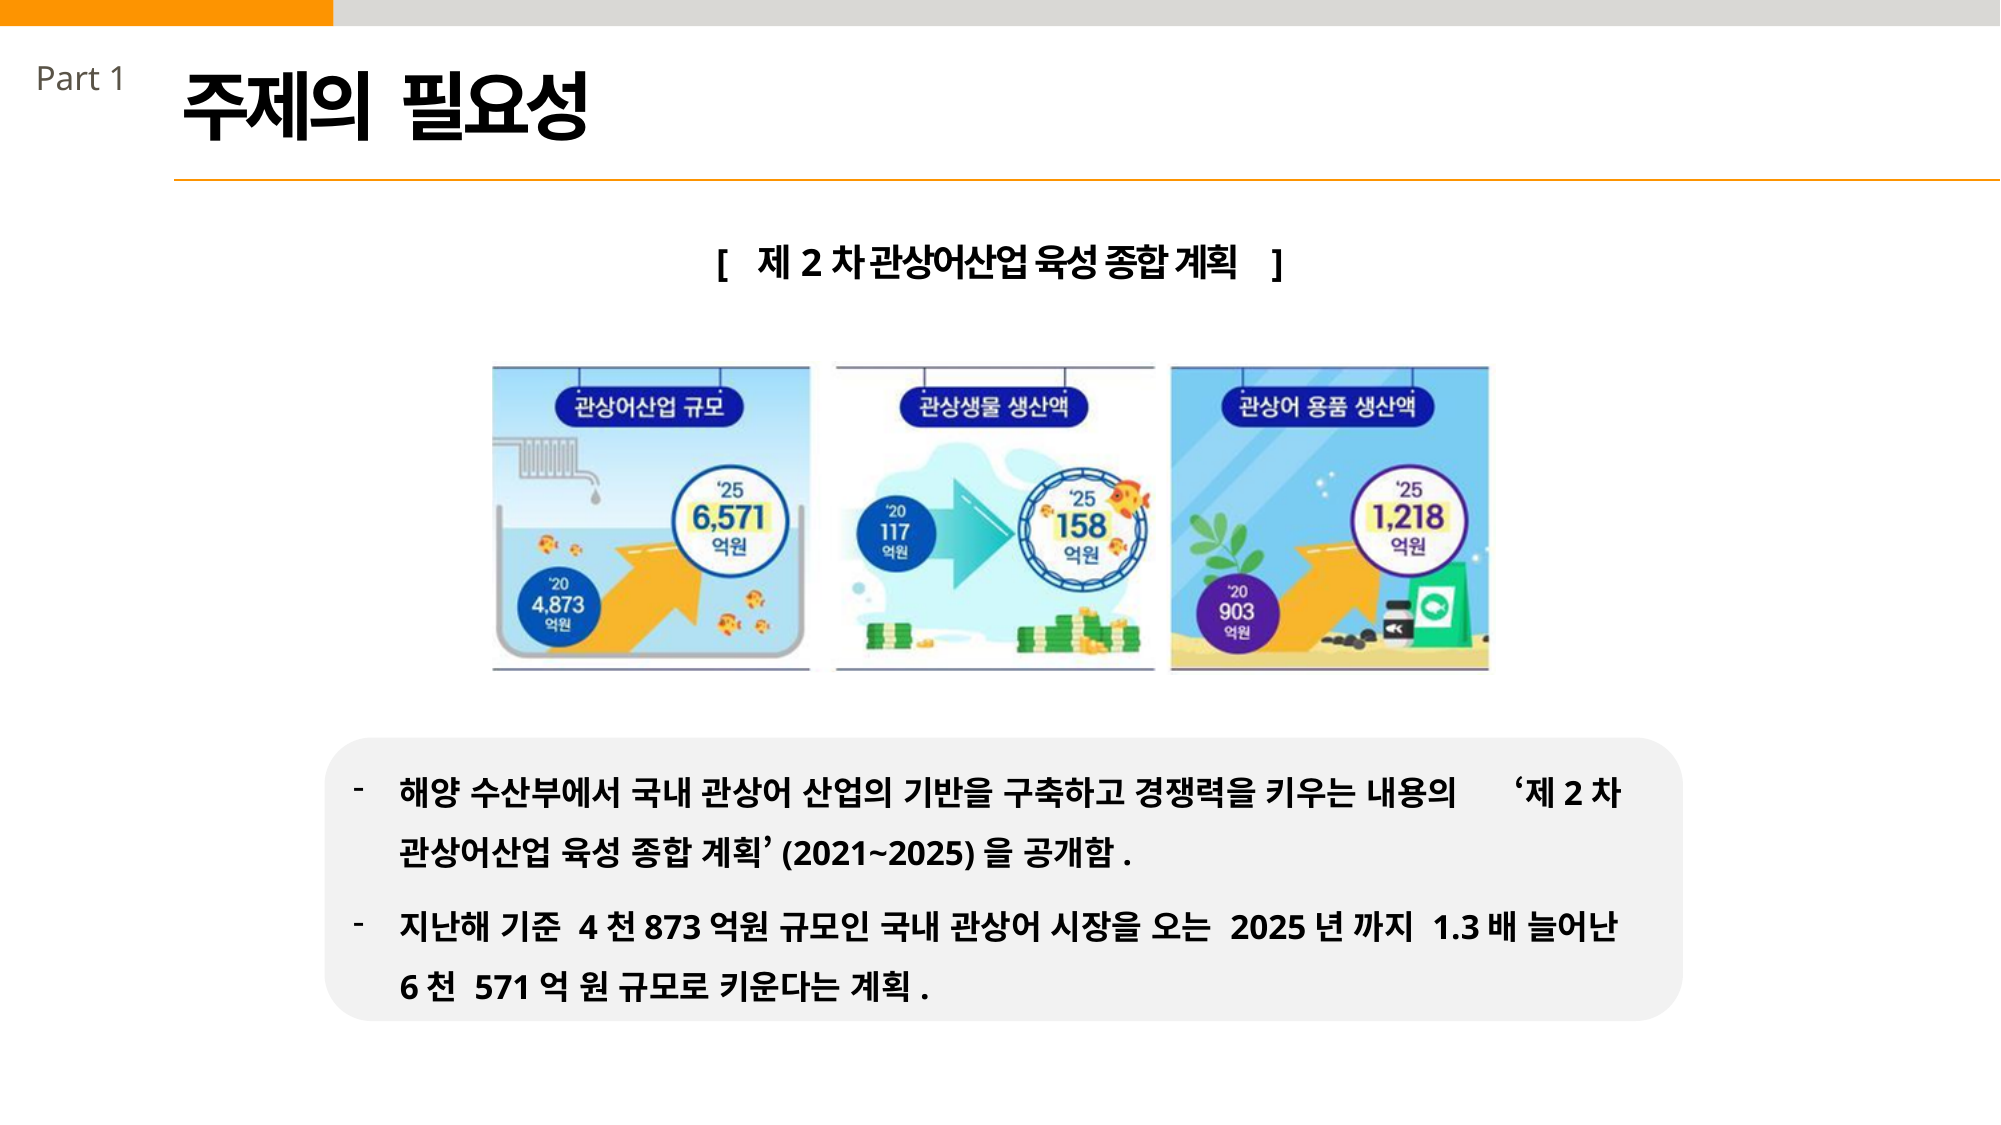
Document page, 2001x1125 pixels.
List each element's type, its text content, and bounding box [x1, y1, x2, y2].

text_box [0, 0, 333, 27]
picture [492, 361, 1497, 675]
text_box [ 제2차 관상어산업 육성 종합 계획 ] [657, 231, 1343, 292]
text_box [333, 0, 2000, 27]
text_box 해양 수산부에서 국내 관상어 산업의 기반을 구축하고 경쟁력을 키우는 내용의 ‘제2차 관상어산업 육성 종합 계획’(2021~2025)을 공개함. 지난해 기준 4천873억원 규모인 국내 관상어 시장을 오는 2025년 까지 1.3배 늘어난 6천 571억 원 규모로 키운다는 계획. [323, 736, 1684, 1023]
text_box 주제의 필요성 [166, 52, 609, 158]
text_box Part 1 [20, 49, 143, 105]
